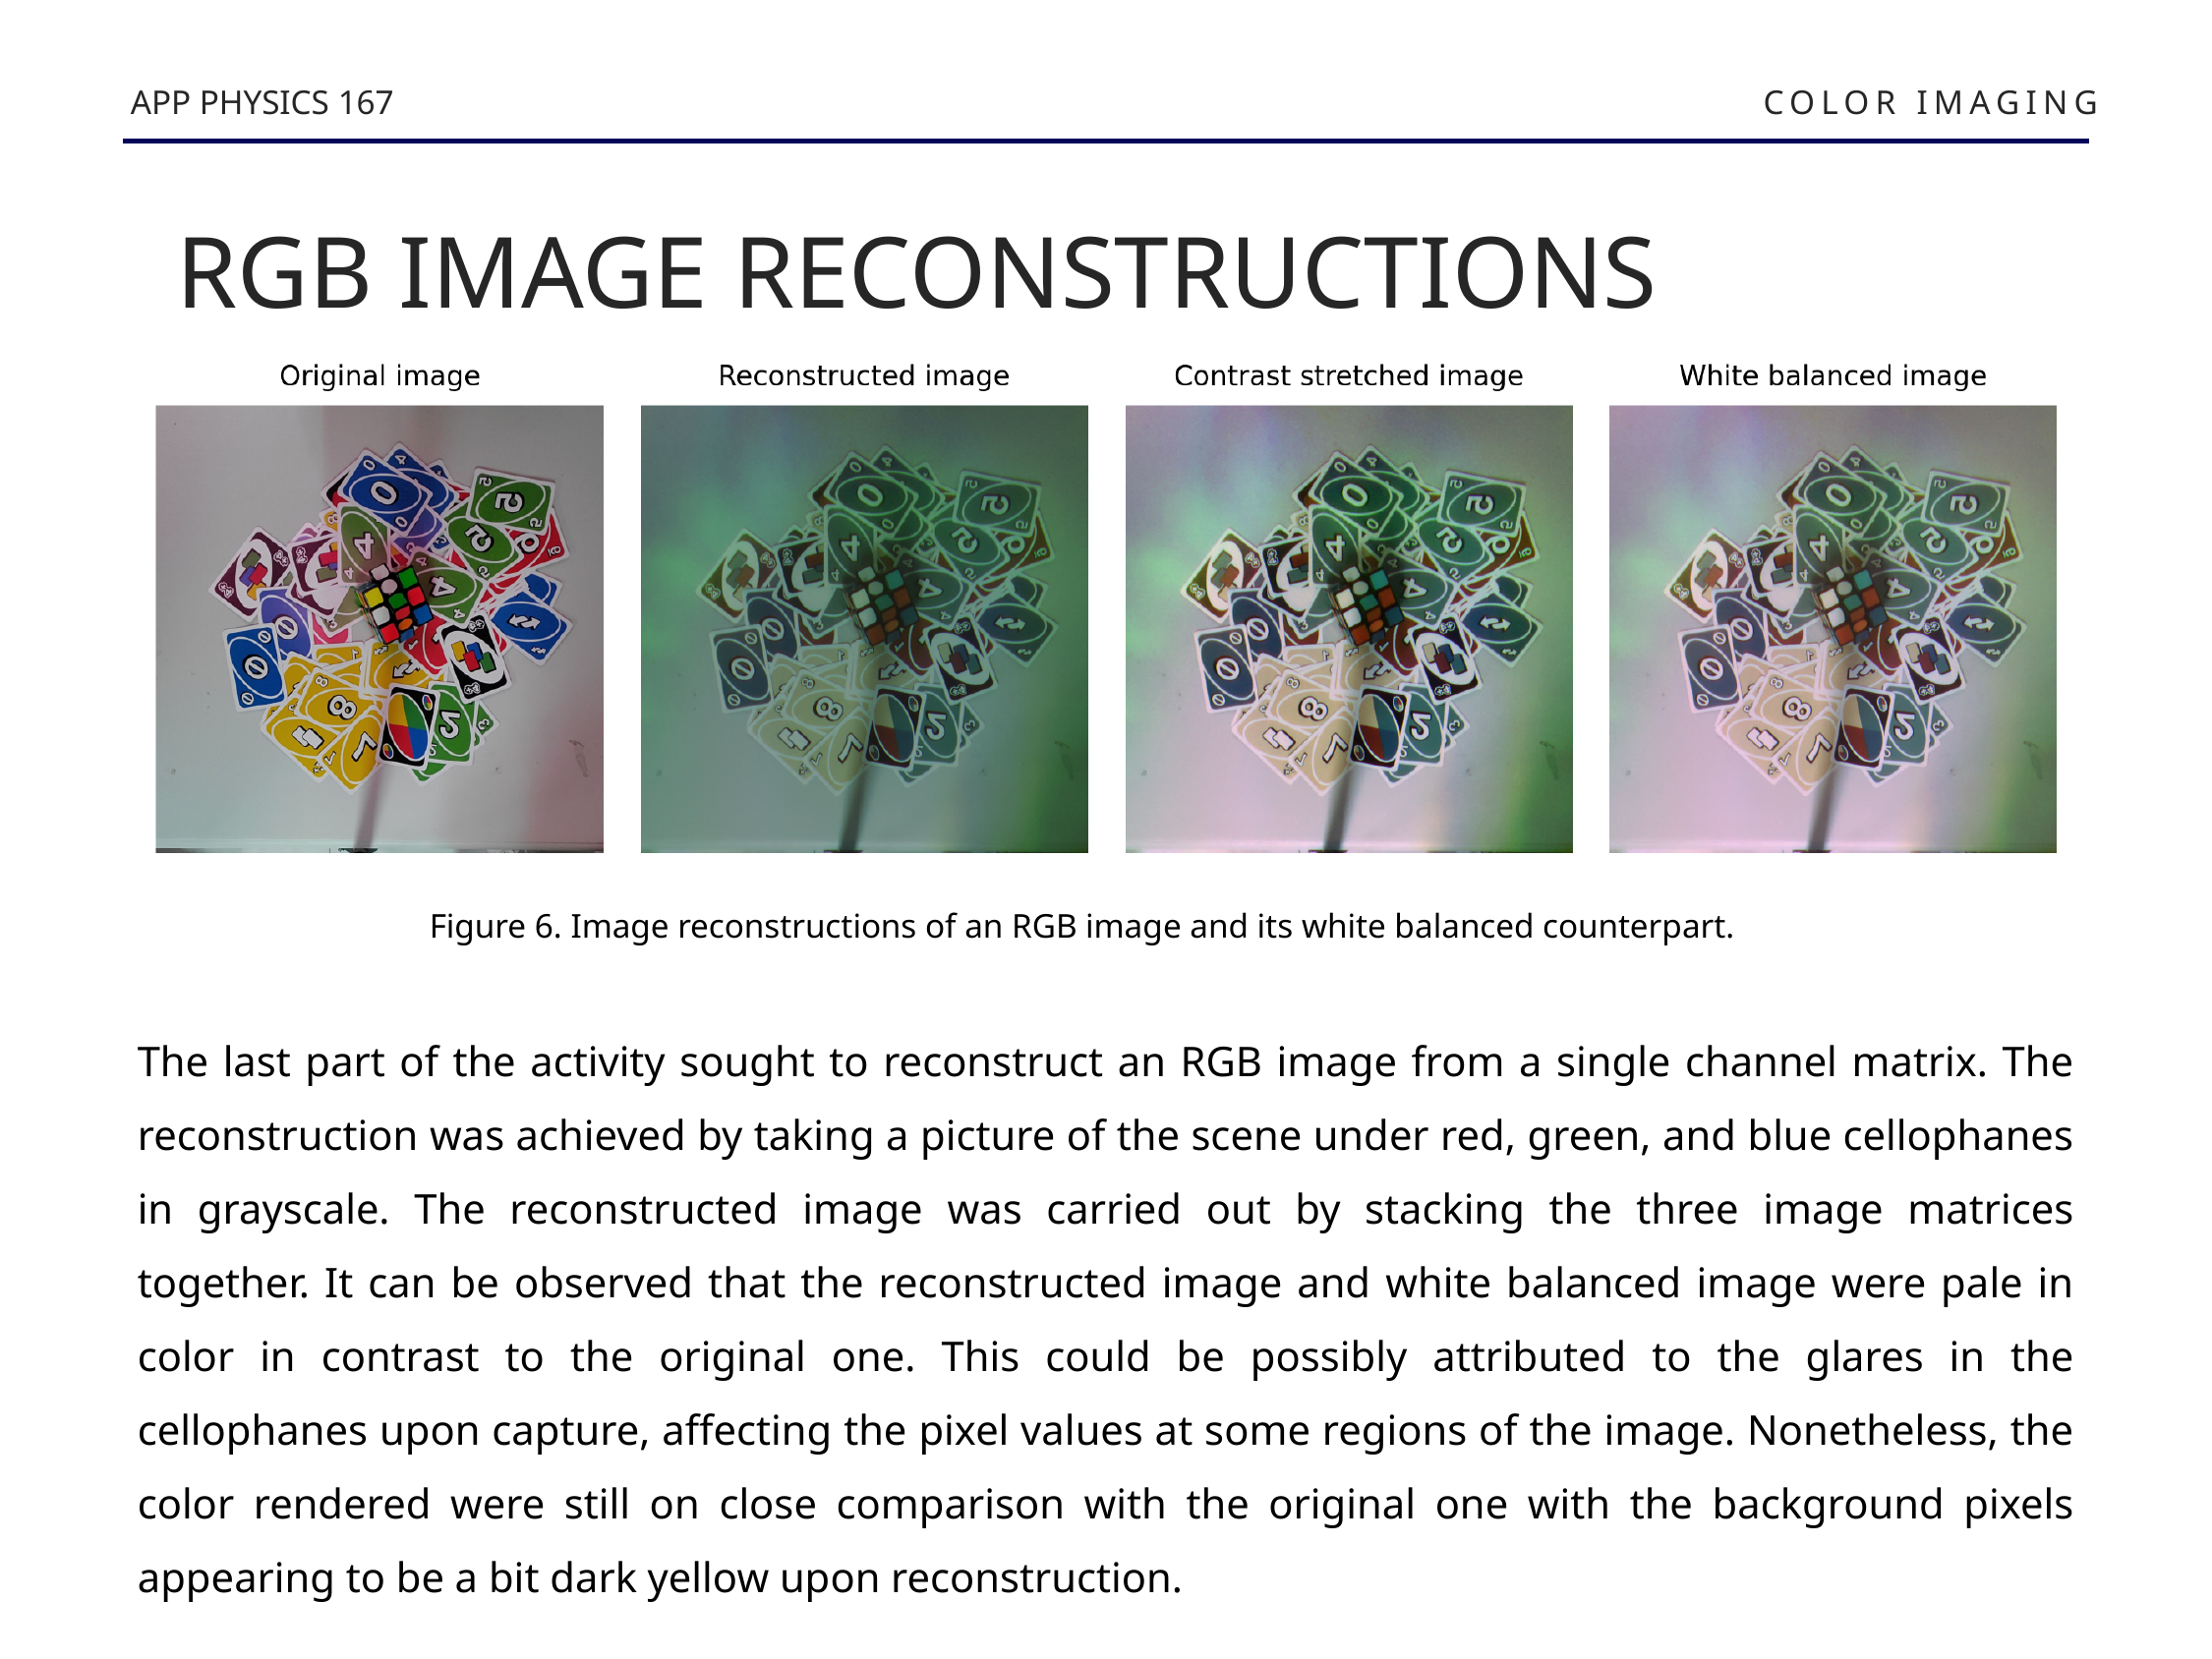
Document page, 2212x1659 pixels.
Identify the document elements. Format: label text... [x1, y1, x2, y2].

text_box The last part of the activity sought to reconstruct an RGB image from a single channel matrix. The reconstruction was achieved by taking a picture of the scene under red, green, and blue cellophanes in grayscale. The reconstructed image was carried out by stacking the three image matrices together. It can be observed that the reconstructed image and white balanced image were pale in color in contrast to the original one. This could be possibly attributed to the glares in the cellophanes upon capture, affecting the pixel values at some regions of the image. Nonetheless, the color rendered were still on close comparison with the original one with the background pixels appearing to be a bit dark yellow upon reconstruction. [123, 1002, 2089, 1608]
picture [131, 339, 2081, 878]
text_box Figure 6. Image reconstructions of an RGB image and its white balanced counterpart. [196, 888, 1979, 952]
text_box RGB IMAGE RECONSTRUCTIONS [162, 202, 1674, 335]
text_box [110, 74, 2115, 142]
